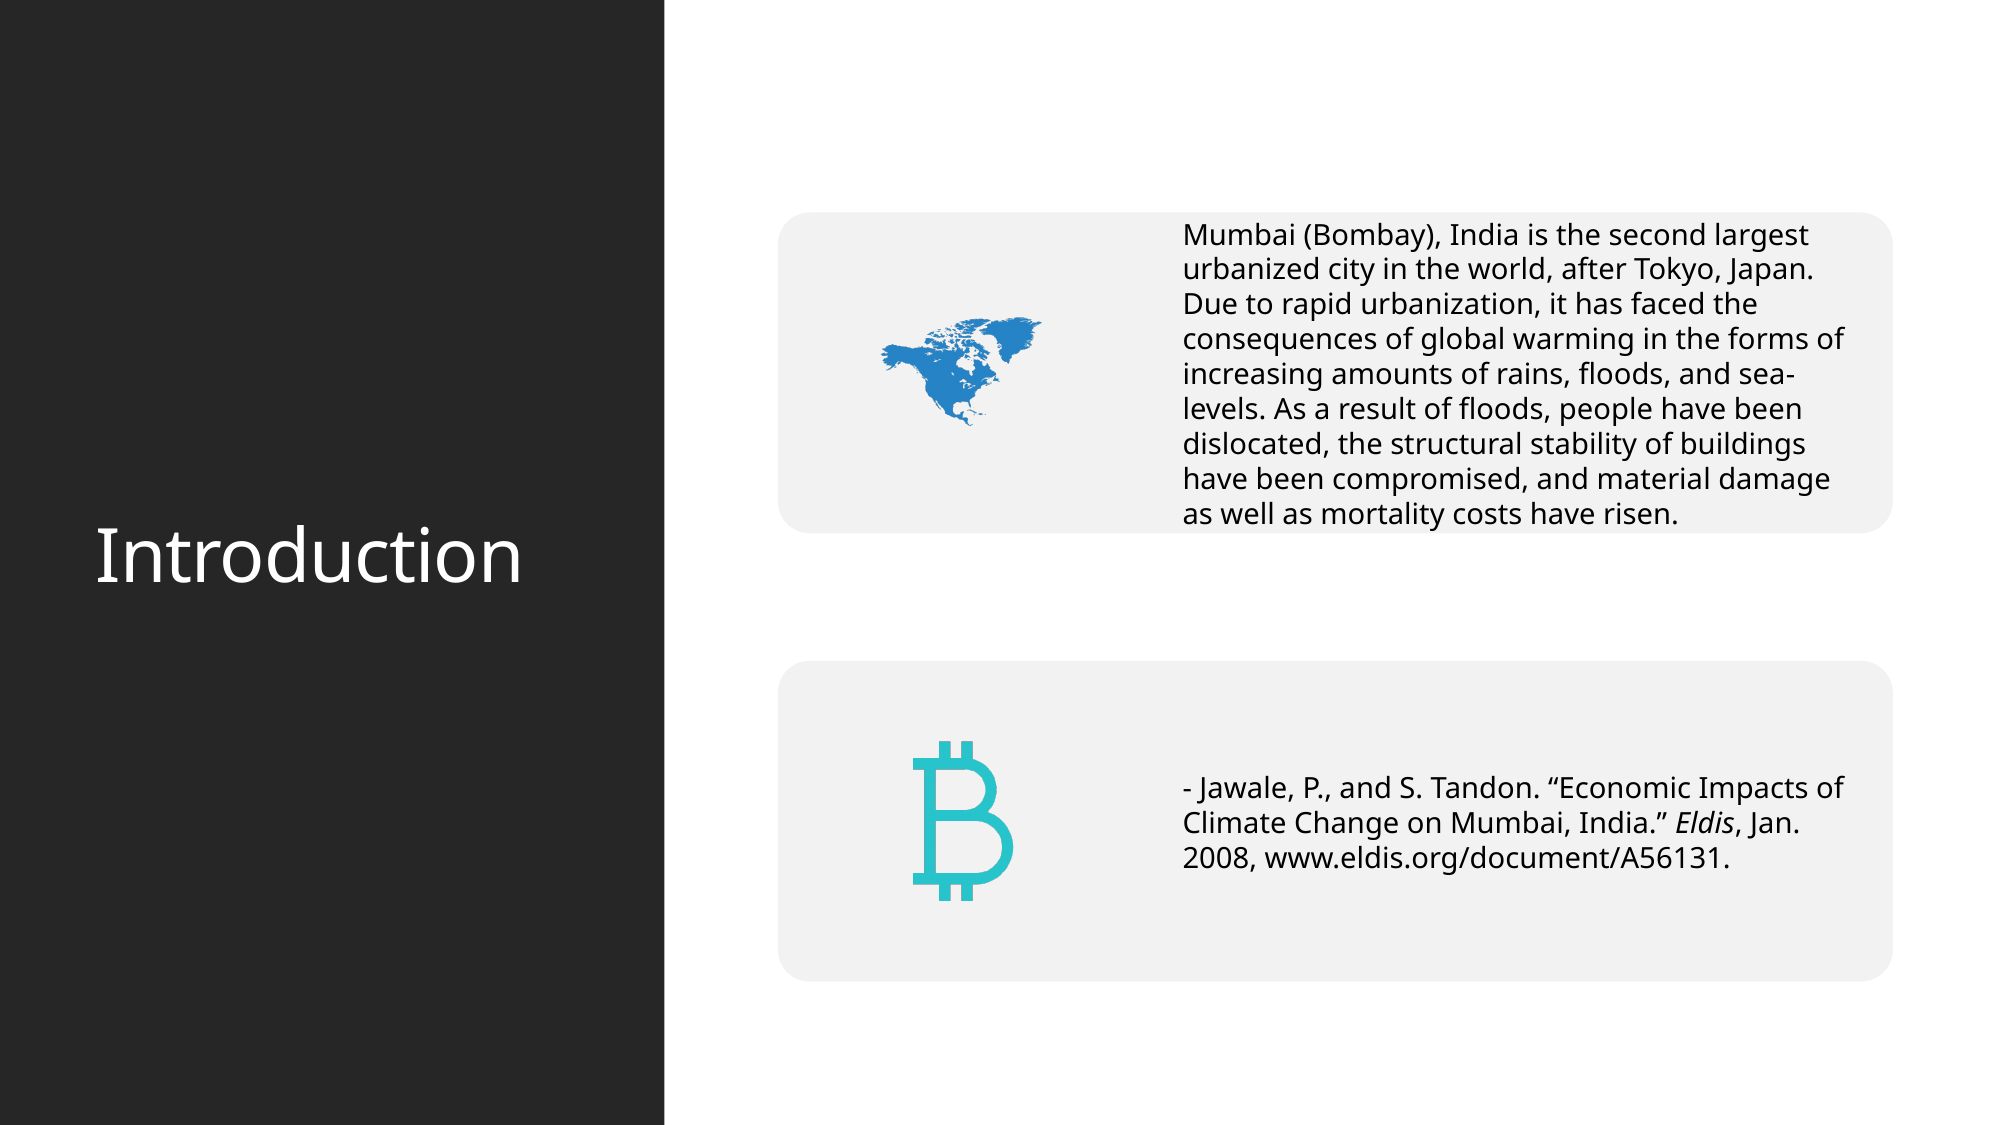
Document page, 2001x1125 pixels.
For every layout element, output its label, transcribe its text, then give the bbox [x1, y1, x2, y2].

text_box [0, 0, 666, 1125]
text_box [666, 0, 2000, 1125]
title Introduction [80, 84, 587, 1032]
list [777, 104, 1894, 1033]
